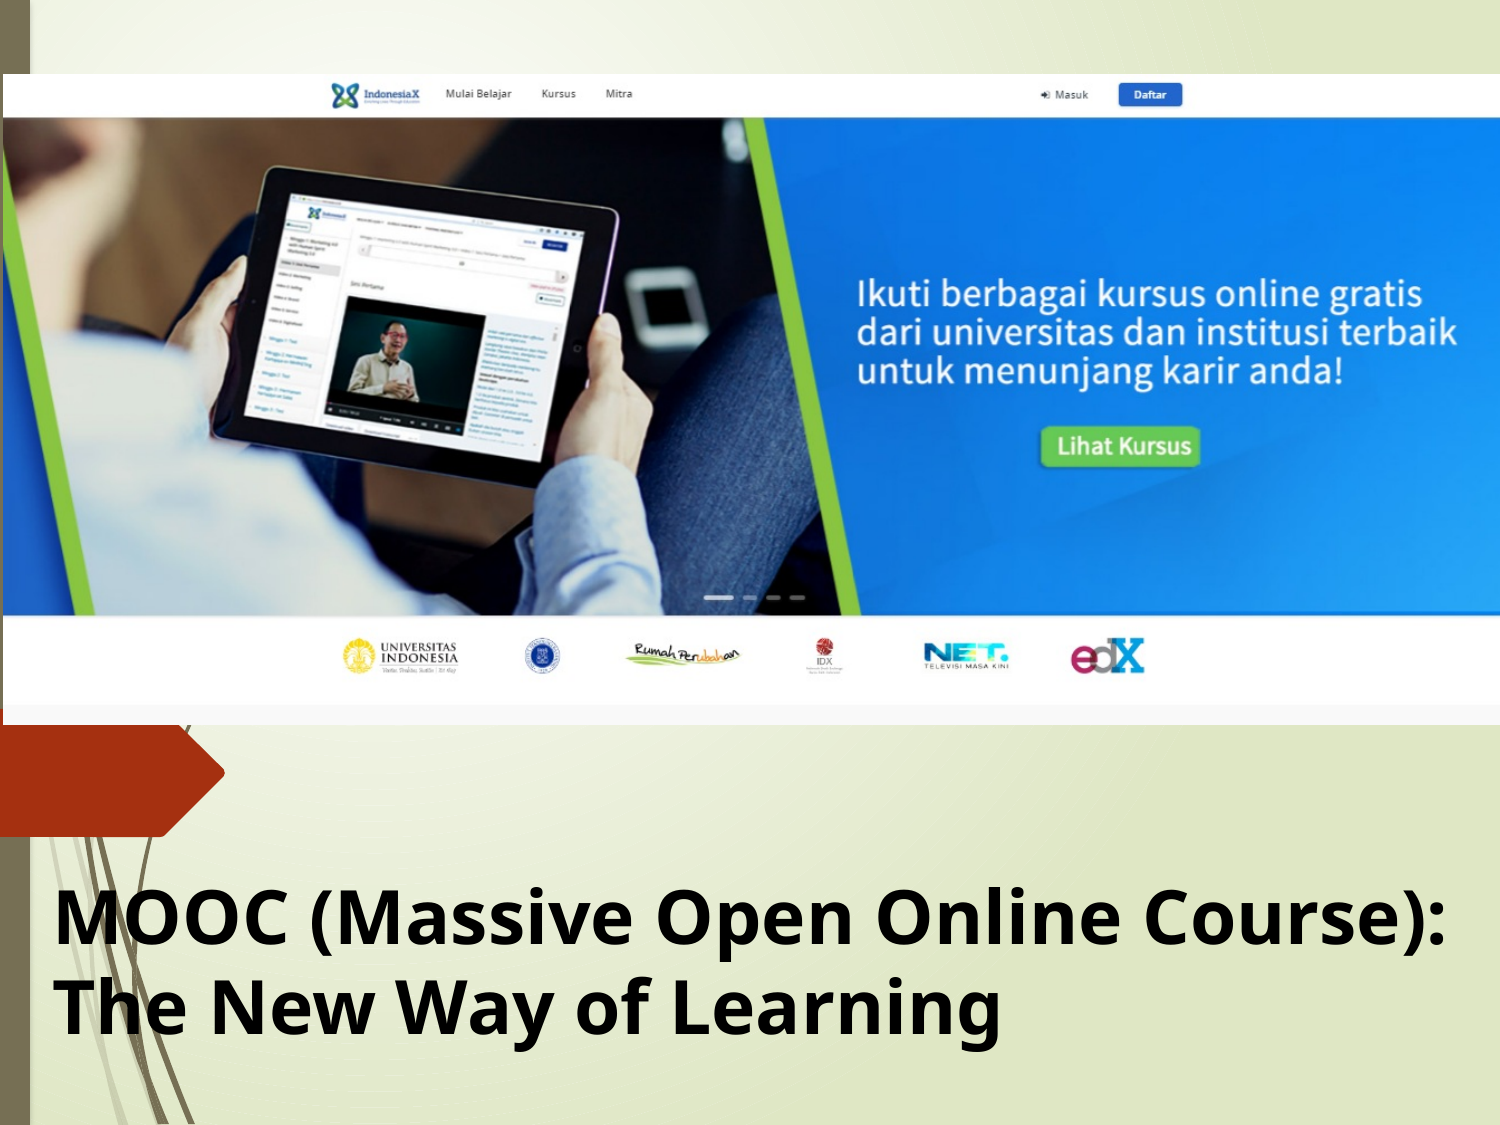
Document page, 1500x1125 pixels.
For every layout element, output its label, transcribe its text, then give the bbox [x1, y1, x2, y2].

text_box MOOC (Massive Open Online Course): The New Way of Learning [37, 862, 1475, 1103]
picture [3, 74, 1500, 726]
